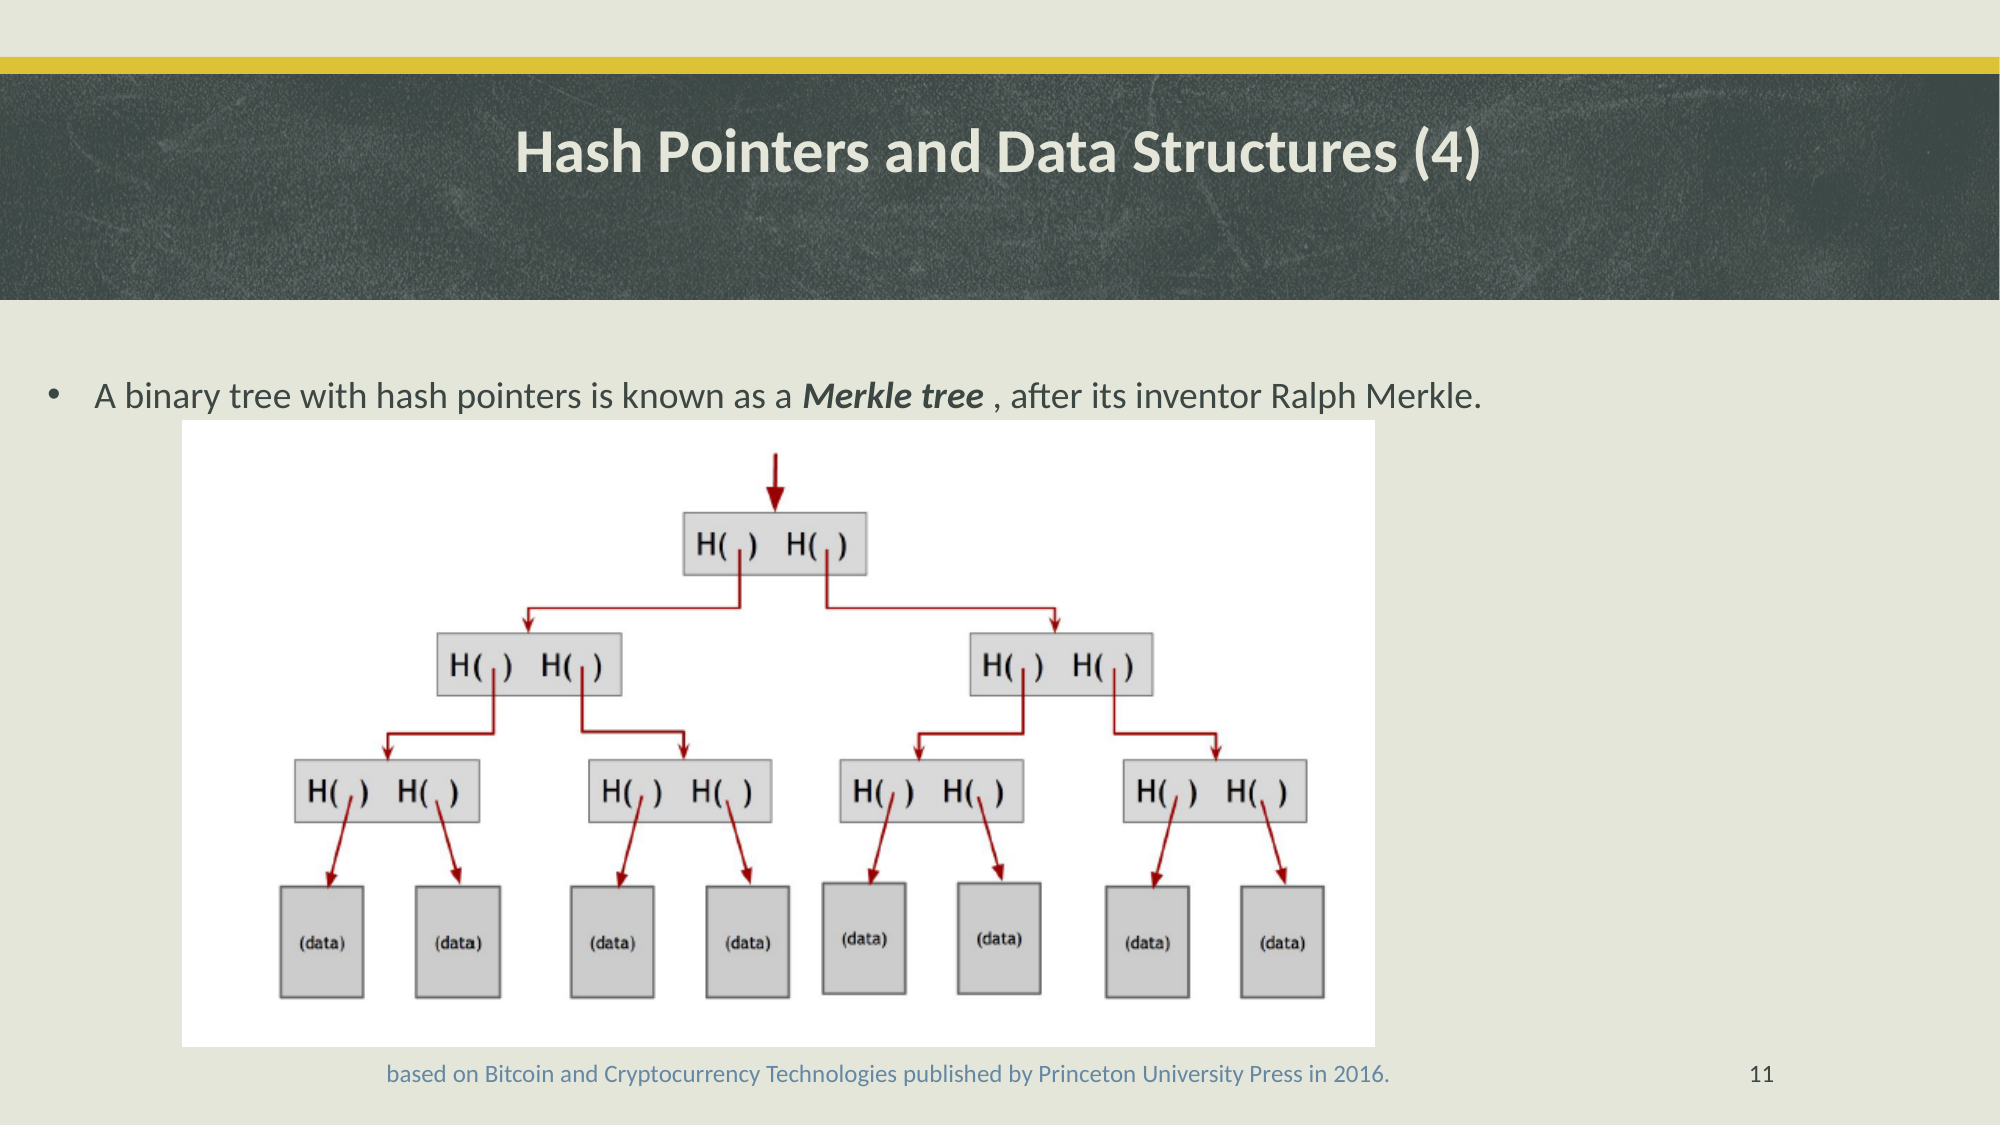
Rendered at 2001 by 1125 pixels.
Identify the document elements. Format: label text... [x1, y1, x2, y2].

title Hash Pointers and Data Structures (4) [210, 76, 1790, 300]
slide_number 11 [1467, 1042, 1790, 1103]
footer based on Bitcoin and Cryptocurrency Technologies published by Princeton University Press in 2016. [312, 1042, 1467, 1103]
picture [0, 74, 2000, 300]
text_box A binary tree with hash pointers is known as a Merkle tree , after its inventor Ralph Merkle. [32, 363, 1499, 424]
picture [182, 420, 1375, 1047]
